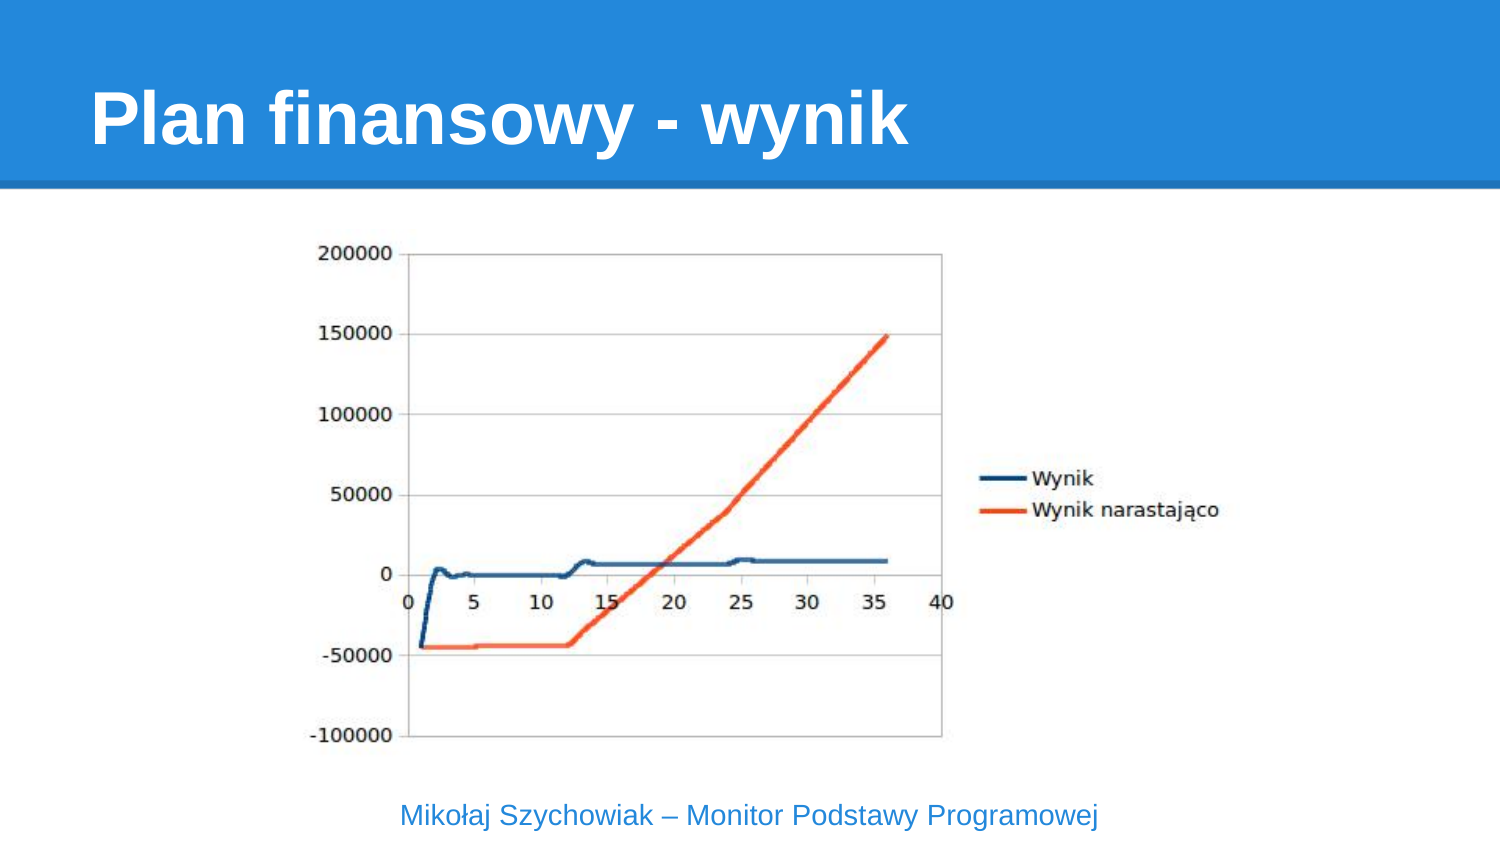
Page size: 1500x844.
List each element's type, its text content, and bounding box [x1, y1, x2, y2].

picture [291, 229, 1240, 758]
title Plan finansowy - wynik [75, 33, 1425, 175]
text_box Mikołaj Szychowiak – Monitor Podstawy Programowej [0, 789, 1500, 839]
